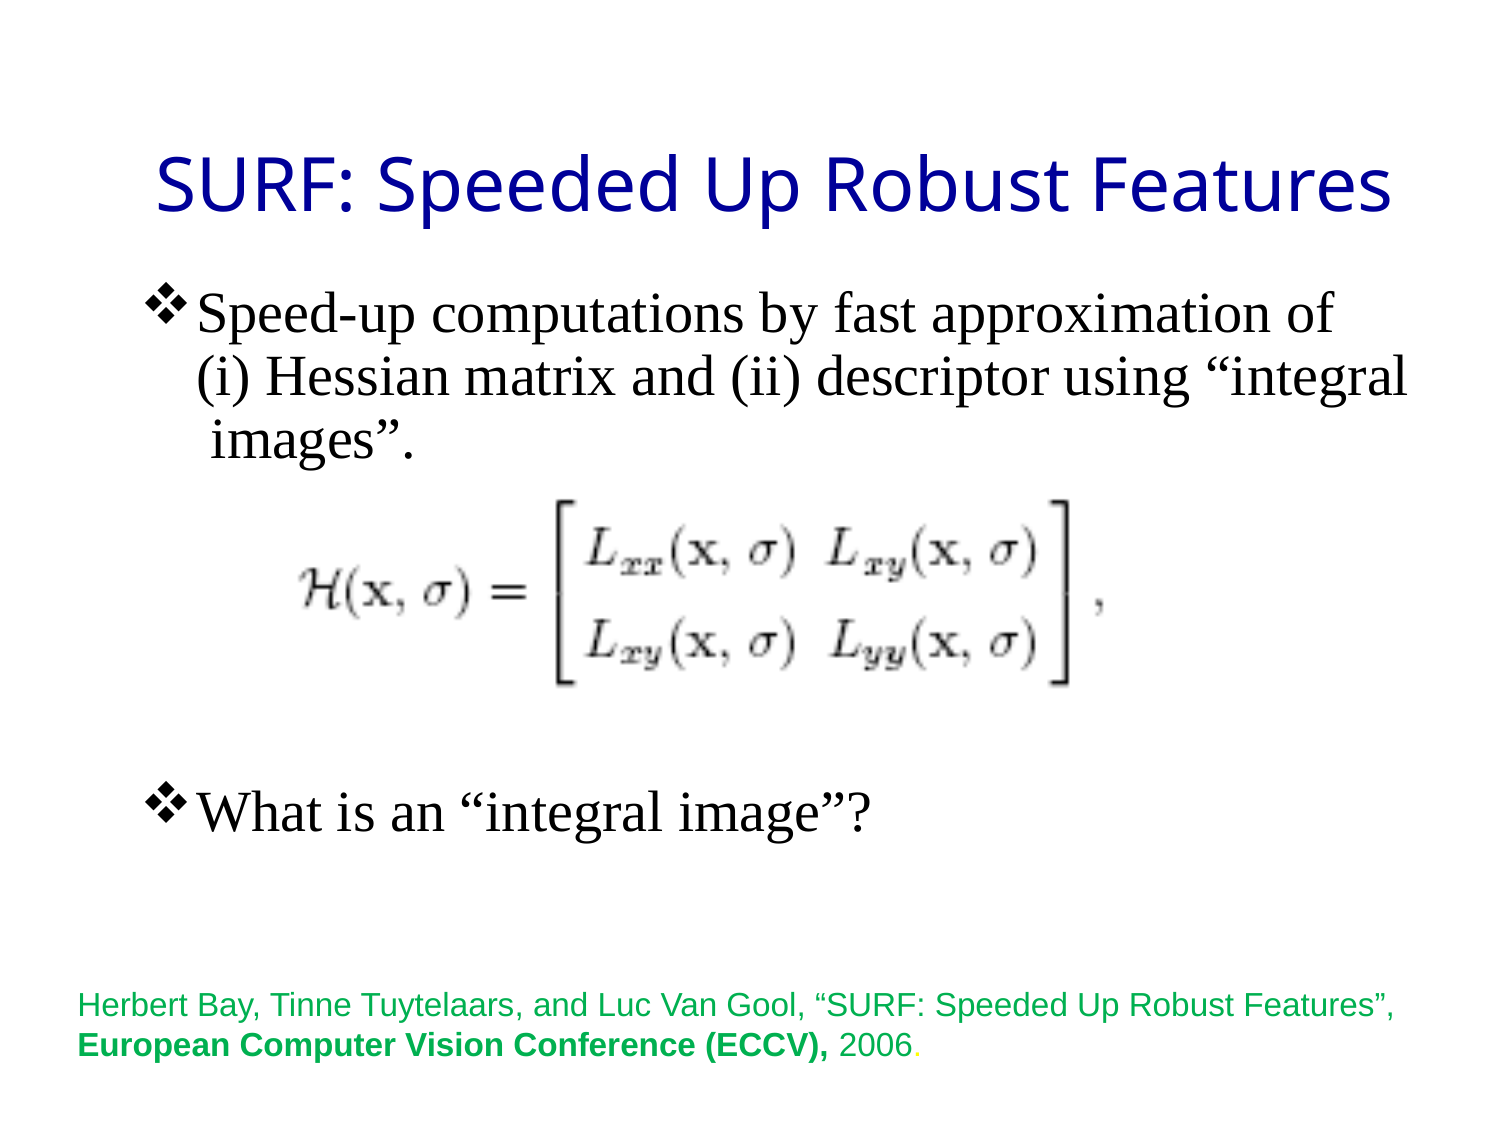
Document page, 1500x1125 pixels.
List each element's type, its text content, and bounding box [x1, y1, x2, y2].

picture [249, 474, 1141, 709]
title SURF: Speeded Up Robust Features [137, 87, 1413, 274]
text_box Herbert Bay, Tinne Tuytelaars, and Luc Van Gool, “SURF: Speeded Up Robust Features”, European Computer Vision Conference (ECCV), 2006. [62, 975, 1463, 1070]
list Speed-up computations by fast approximation of (i) Hessian matrix and (ii) descriptor using “integral images”. What is an “integral image”? [124, 274, 1438, 951]
